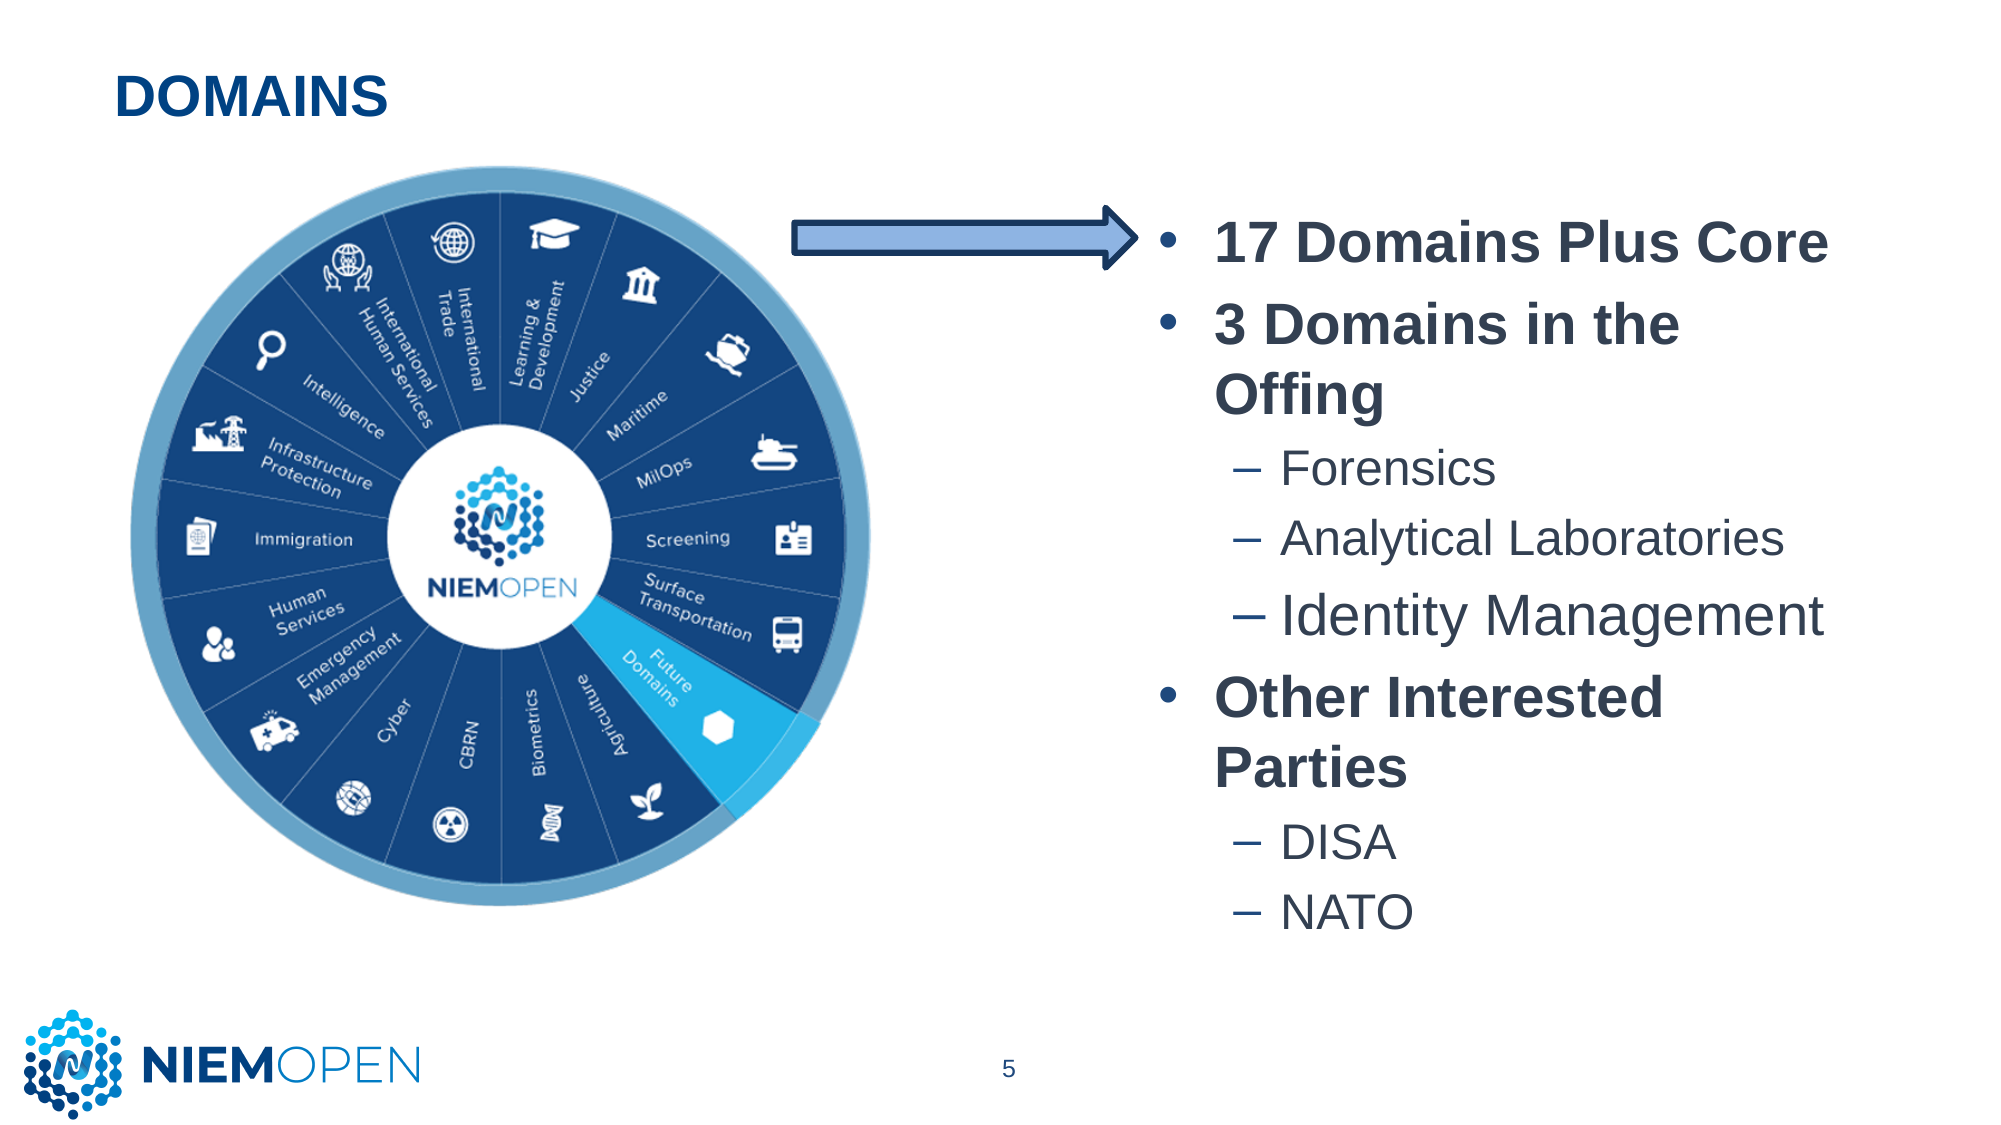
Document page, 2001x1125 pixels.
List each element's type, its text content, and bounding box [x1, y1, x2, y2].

title DOMAINS [99, 63, 1900, 197]
slide_number 5 [775, 1045, 1243, 1106]
text_box [921, 205, 1138, 270]
picture [19, 1004, 424, 1125]
picture [81, 129, 918, 934]
list 17 Domains Plus Core 3 Domains in the Offing Forensics Analytical Laboratories Identity Management Other Interested Parties DISA NATO [1143, 197, 1874, 987]
